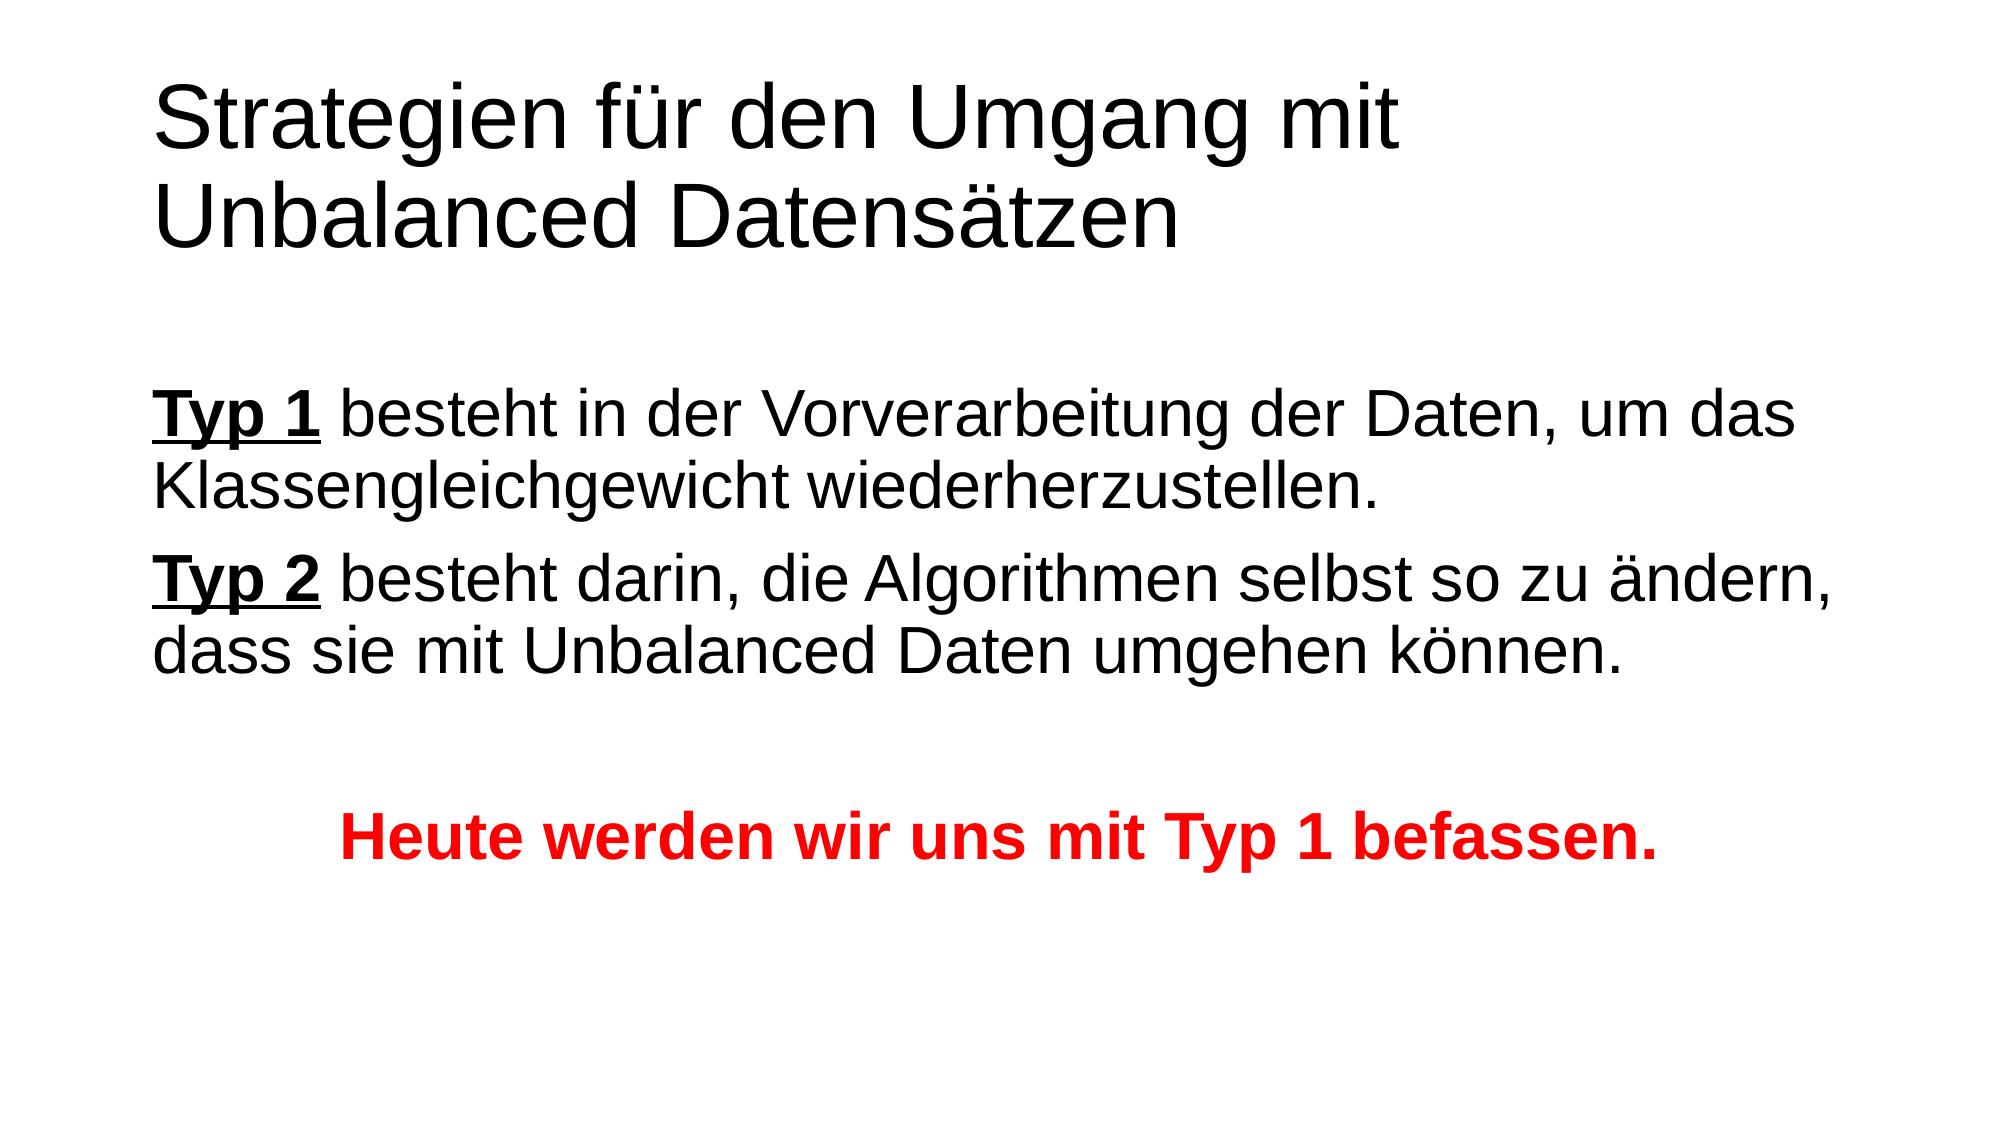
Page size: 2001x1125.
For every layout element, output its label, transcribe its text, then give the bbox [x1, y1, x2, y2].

title Strategien für den Umgang mit Unbalanced Datensätzen [137, 59, 1863, 278]
list Typ 1 besteht in der Vorverarbeitung der Daten, um das Klassengleichgewicht wiederherzustellen. Typ 2 besteht darin, die Algorithmen selbst so zu ändern, dass sie mit Unbalanced Daten umgehen können. Heute werden wir uns mit Typ 1 befassen. [137, 371, 1863, 967]
